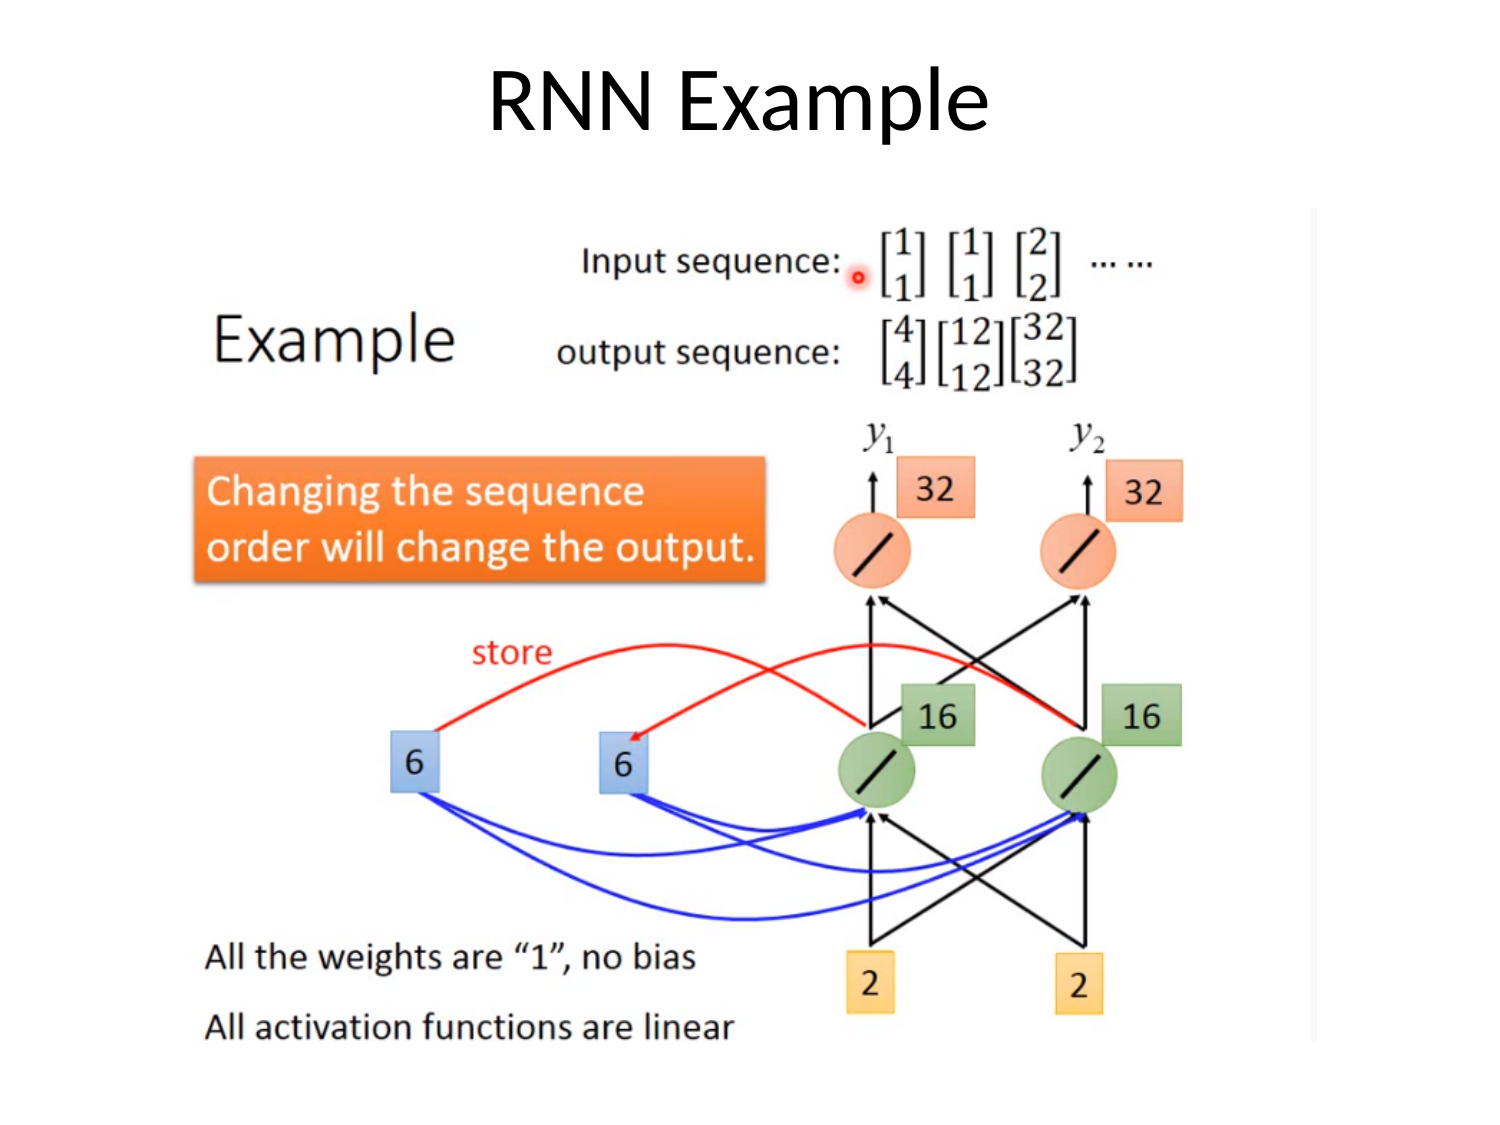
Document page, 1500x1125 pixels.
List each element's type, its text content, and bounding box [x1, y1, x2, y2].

title RNN Example [64, 0, 1415, 188]
picture [170, 207, 1318, 1042]
